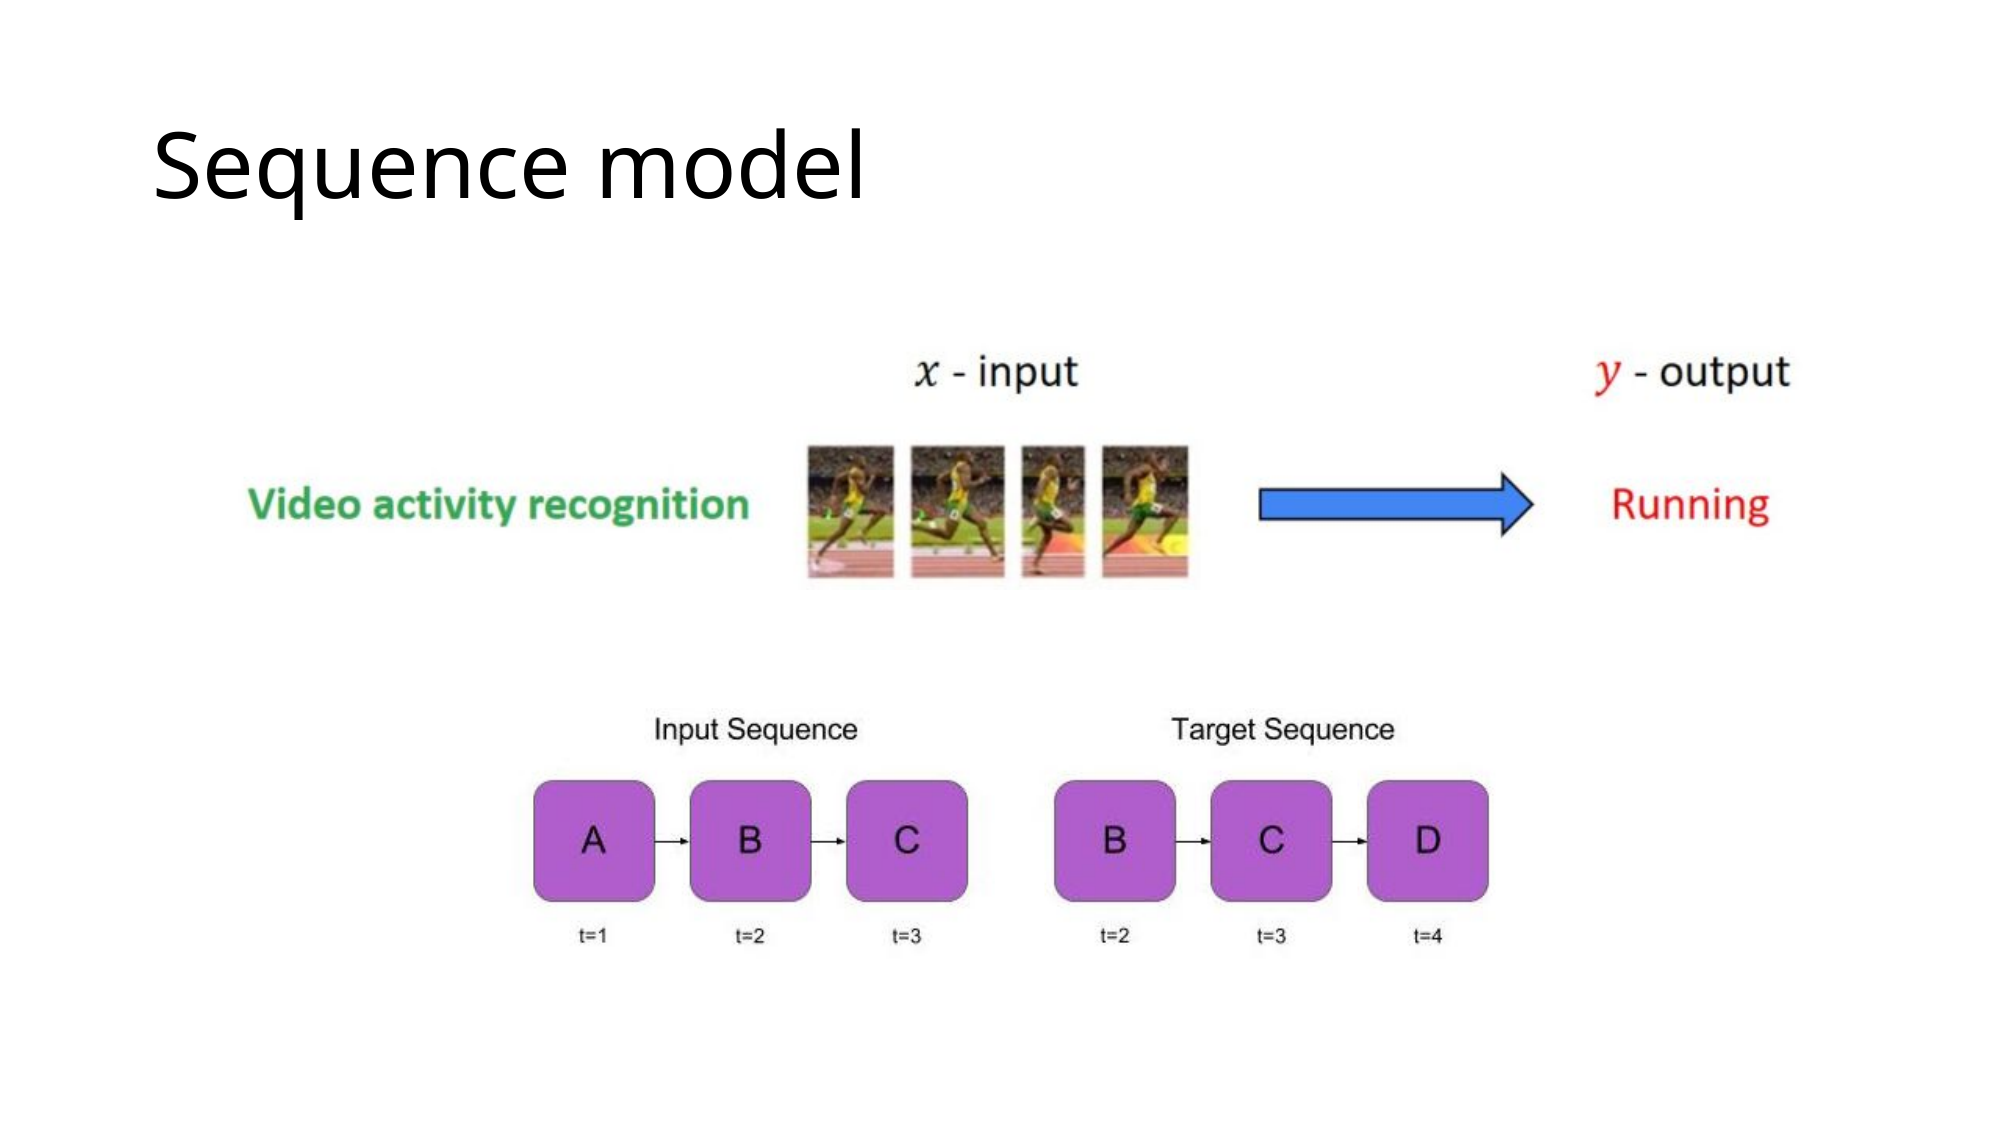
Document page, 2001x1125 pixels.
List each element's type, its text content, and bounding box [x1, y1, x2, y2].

title Sequence model [137, 59, 1863, 278]
picture [457, 708, 1583, 1021]
picture [219, 327, 1820, 590]
